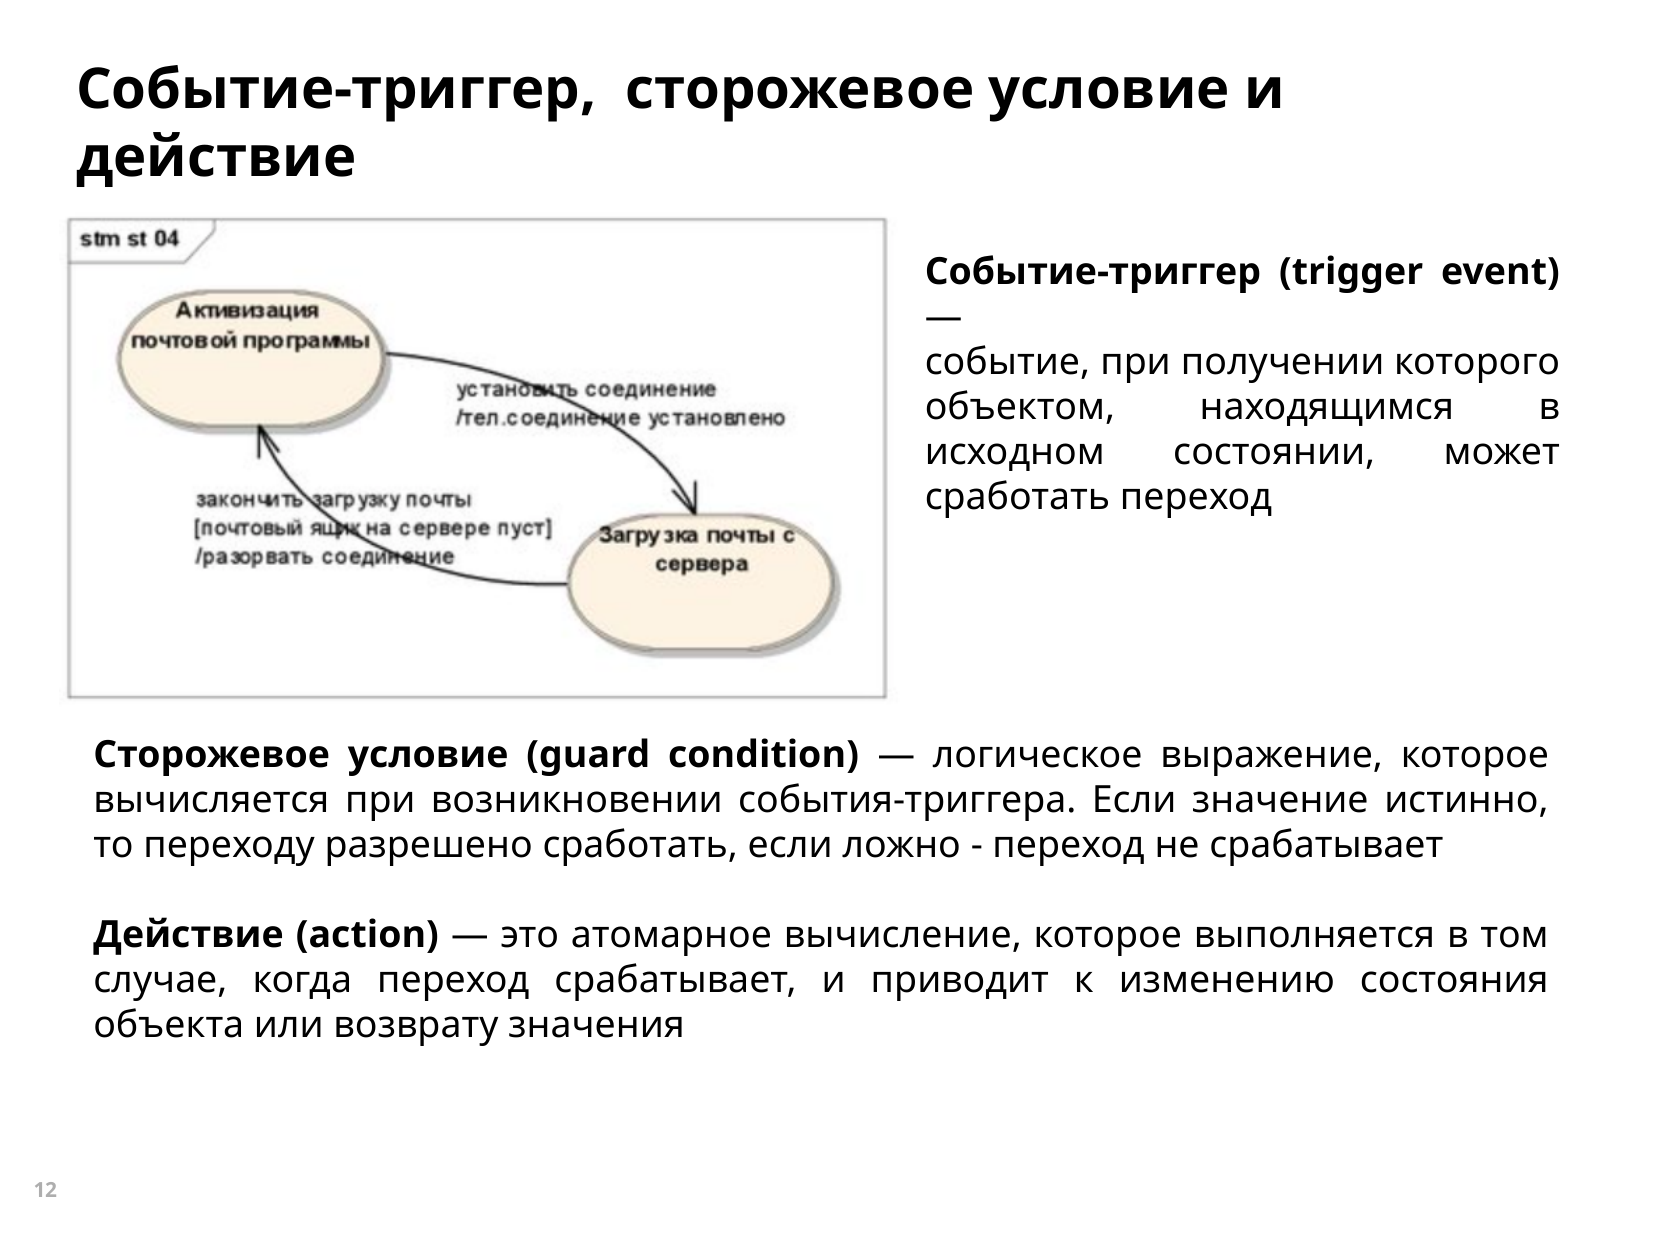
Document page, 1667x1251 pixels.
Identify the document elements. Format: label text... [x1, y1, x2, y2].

text_box Событие-триггер (trigger event) — событие, при получении которого объектом, находящимся в исходном состоянии, может сработать переход [912, 238, 1578, 435]
text_box Сторожевое условие (guard condition) — логическое выражение, которое вычисляется при возникновении события-триггера. Если значение истинно, то переходу разрешено сработать, если ложно - переход не срабатывает Действие (action) — это атомарное вычисление, которое выполняется в том случае, когда переход срабатывает, и приводит к изменению состояния объекта или возврату значения [76, 721, 1567, 1064]
text_box ‹#› [14, 1171, 77, 1211]
picture [59, 210, 909, 714]
text_box Событие-триггер, сторожевое условие и действие [59, 43, 1584, 196]
